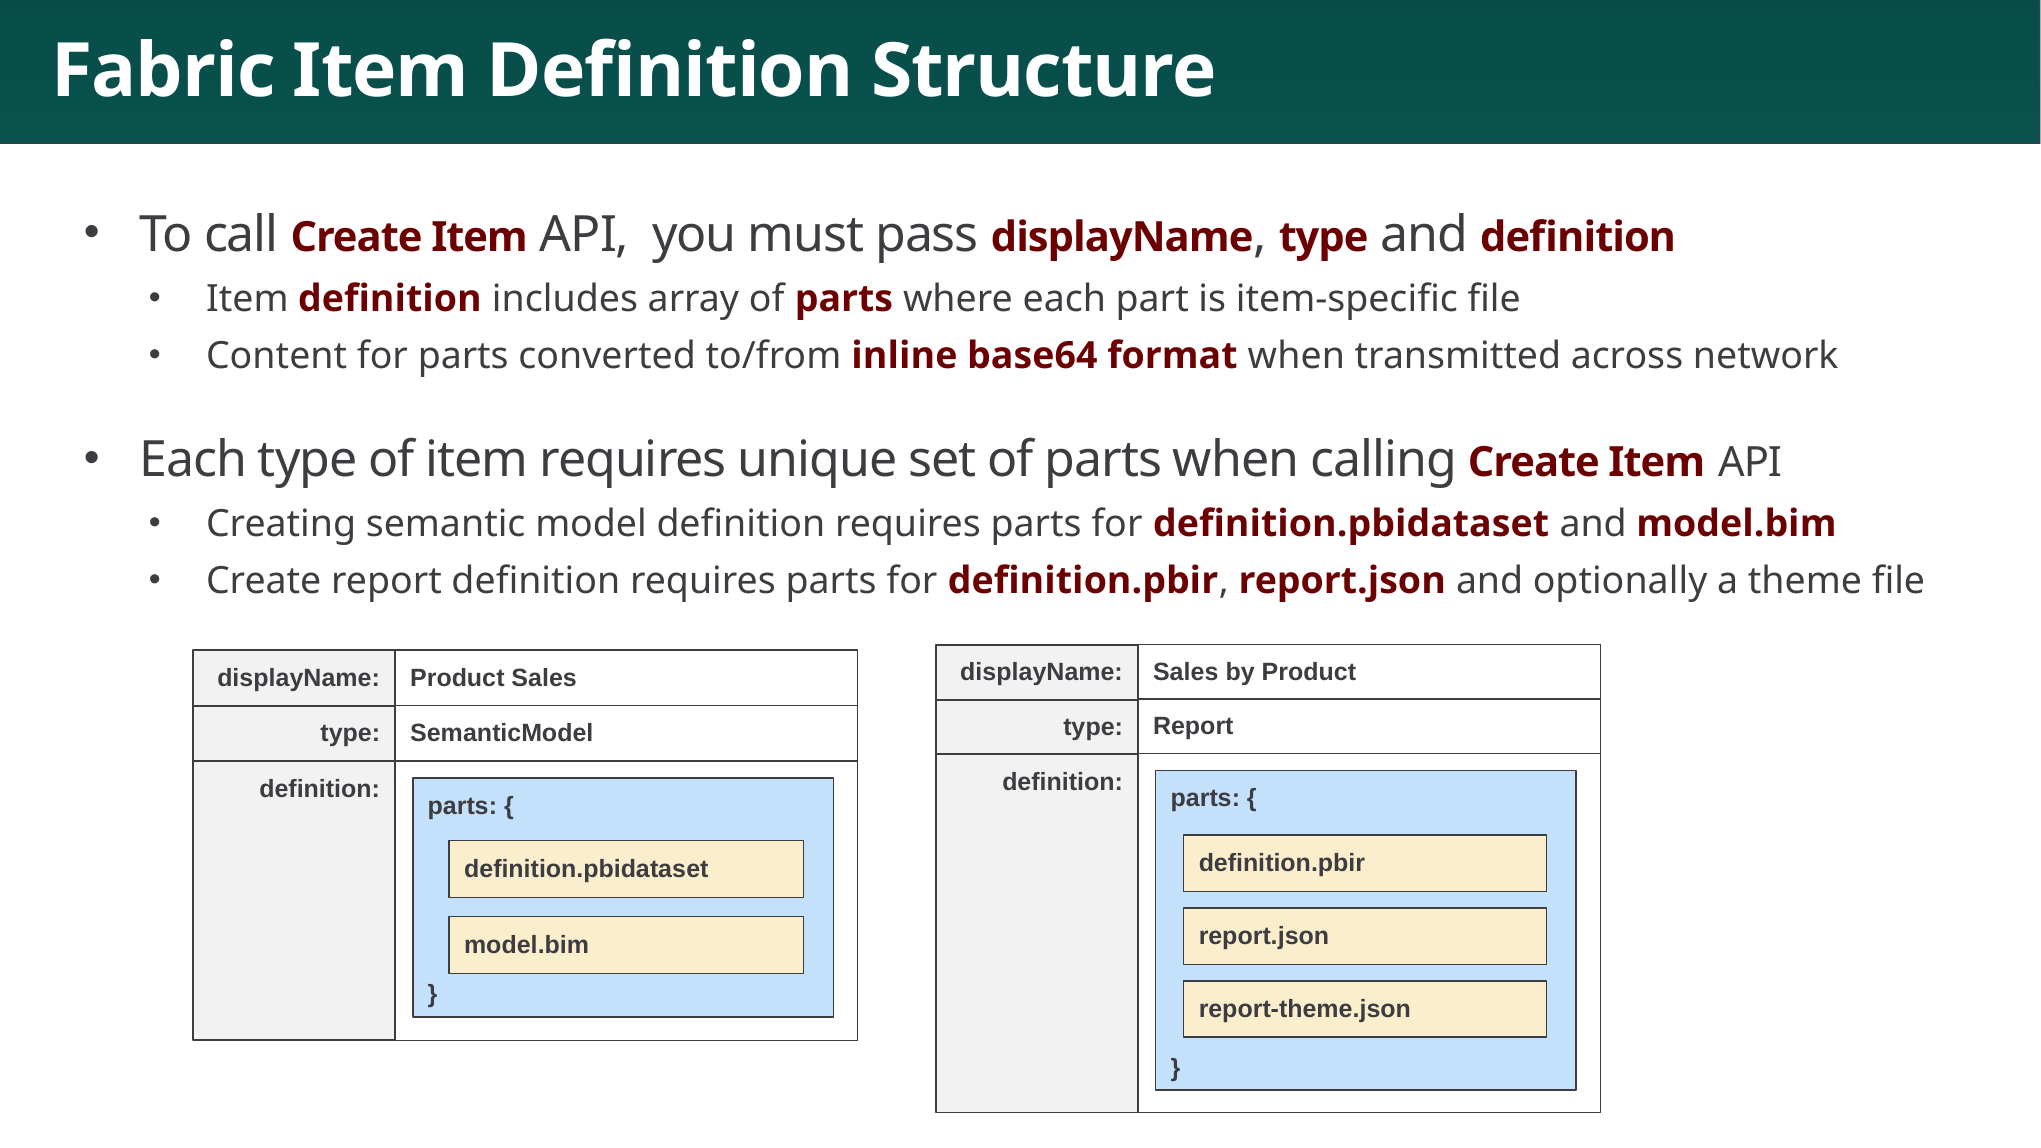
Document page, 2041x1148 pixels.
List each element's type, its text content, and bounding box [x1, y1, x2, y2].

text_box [192, 649, 858, 1041]
list To call Create Item API, you must pass displayName, type and definition Item definition includes array of parts where each part is item-specific file Content for parts converted to/from inline base64 format when transmitted across network Each type of item requires unique set of parts when calling Create Item API Creating semantic model definition requires parts for definition.pbidataset and model.bim Create report definition requires parts for definition.pbir, report.json and optionally a theme file [83, 201, 1988, 740]
title Fabric Item Definition Structure [51, 31, 1988, 113]
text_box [935, 644, 1601, 1113]
